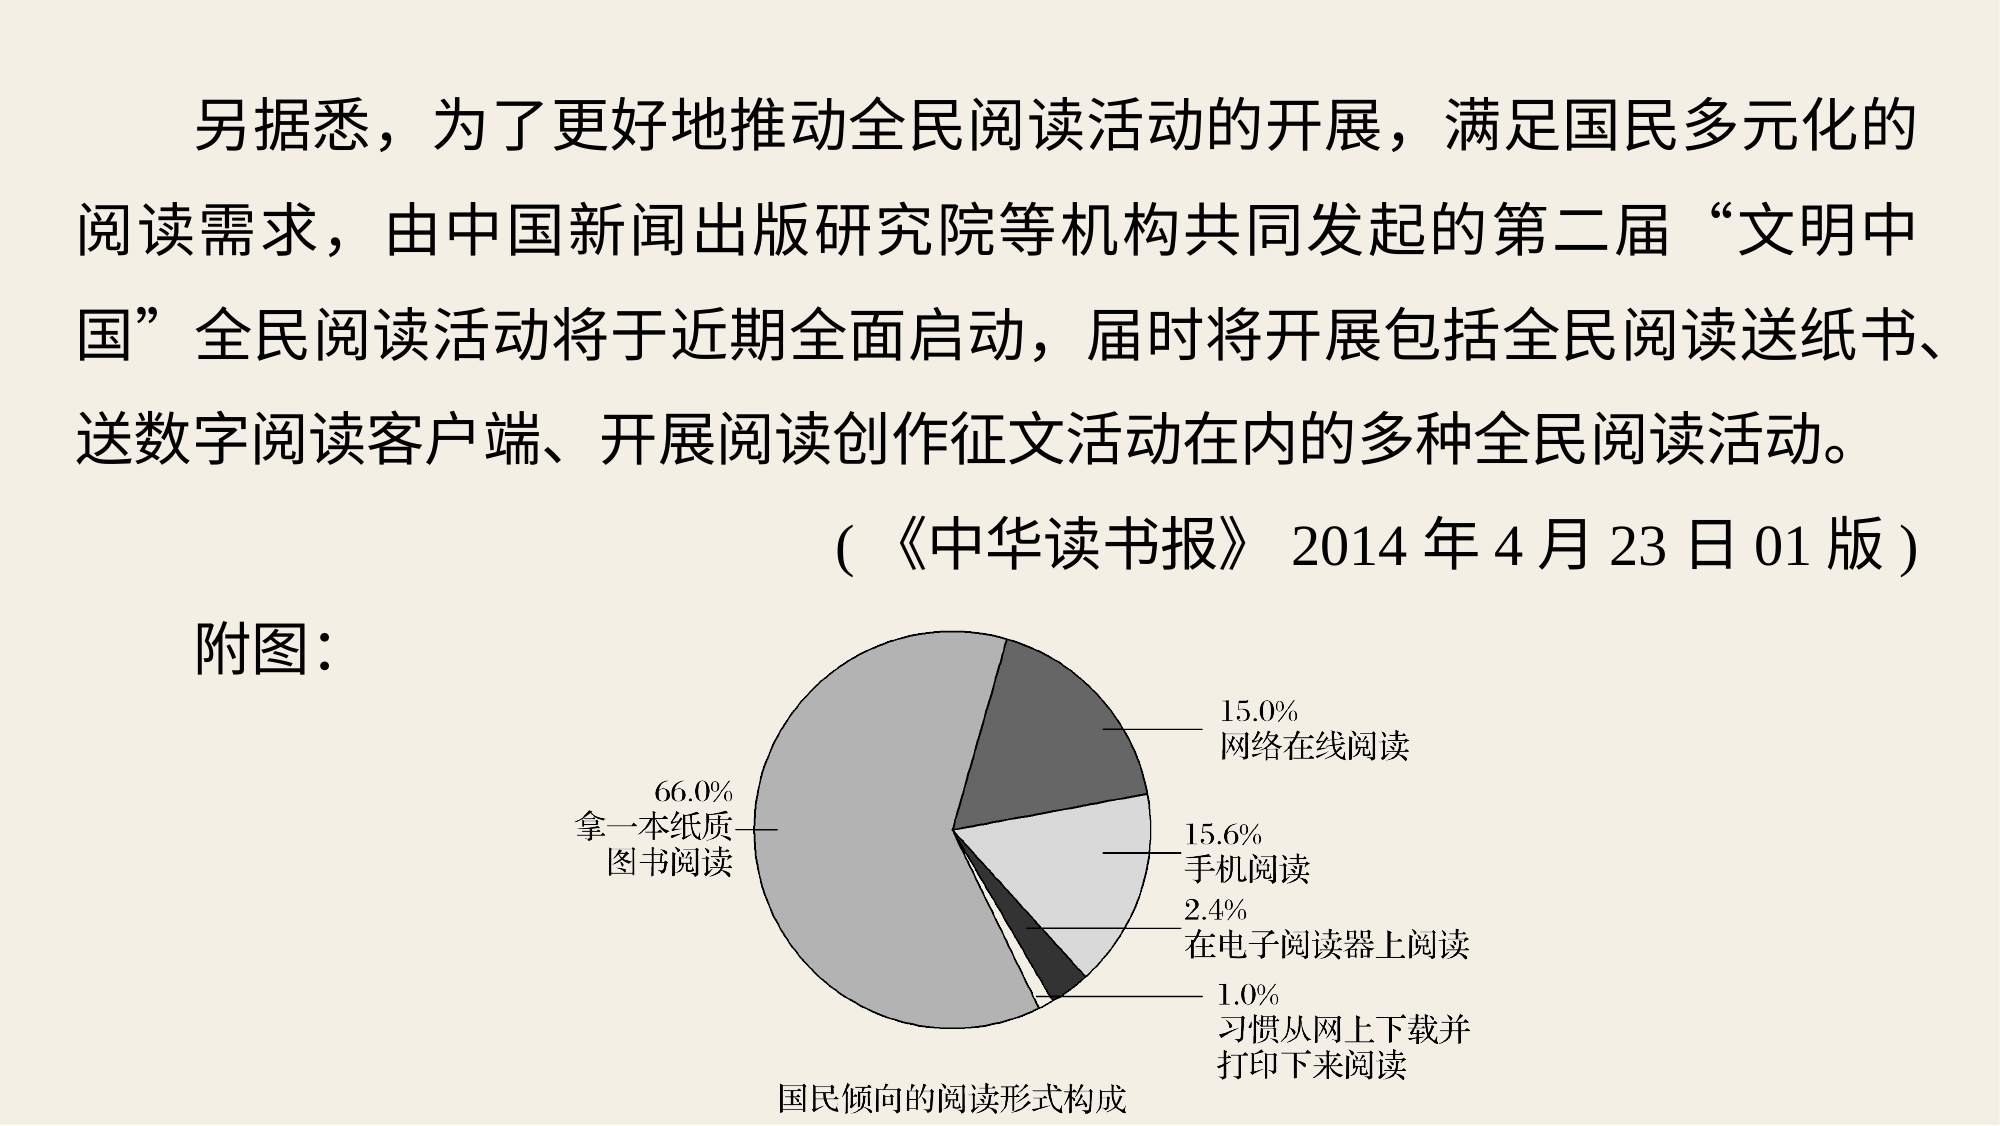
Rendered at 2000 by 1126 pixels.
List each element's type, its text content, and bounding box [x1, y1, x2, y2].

text_box 另据悉，为了更好地推动全民阅读活动的开展，满足国民多元化的阅读需求，由中国新闻出版研究院等机构共同发起的第二届“文明中国”全民阅读活动将于近期全面启动，届时将开展包括全民阅读送纸书、送数字阅读客户端、开展阅读创作征文活动在内的多种全民阅读活动。 (《中华读书报》2014年4月23日01版) 附图： [55, 42, 1939, 693]
picture [574, 620, 1473, 1119]
